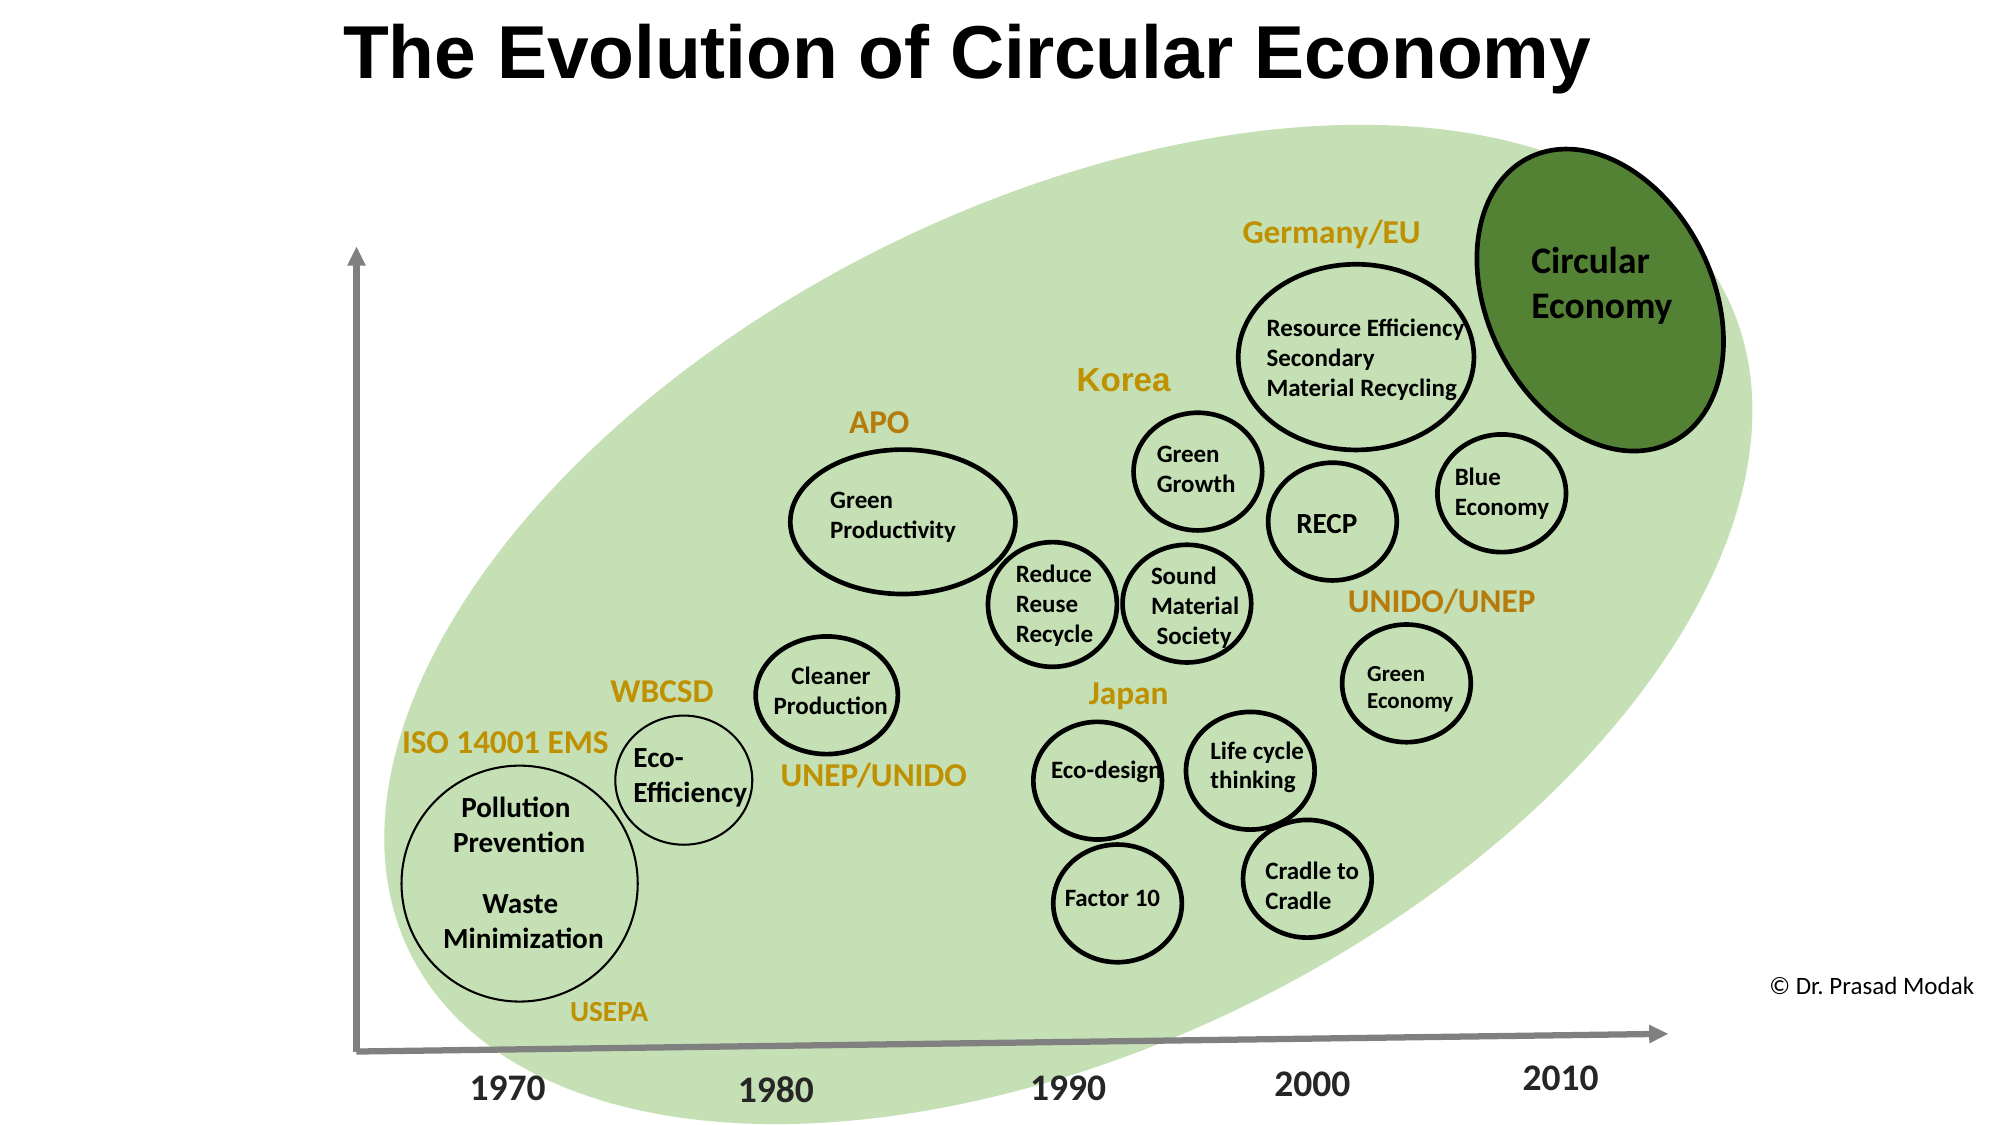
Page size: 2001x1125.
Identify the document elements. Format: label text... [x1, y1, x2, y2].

text_box 2010 [1507, 1052, 1614, 1105]
text_box UNIDO/UNEP [1333, 572, 1551, 627]
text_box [356, 1033, 1668, 1052]
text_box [1226, 202, 1482, 450]
text_box [406, 123, 1754, 1033]
text_box 2000 [1259, 1052, 1366, 1112]
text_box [594, 661, 764, 845]
text_box The Evolution of Circular Economy [328, 0, 1608, 102]
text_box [1342, 624, 1497, 743]
text_box [497, 1052, 1141, 1125]
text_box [755, 636, 984, 802]
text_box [987, 542, 1255, 720]
text_box 1980 [723, 1058, 829, 1118]
text_box 1990 [1015, 1055, 1122, 1116]
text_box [1268, 462, 1397, 581]
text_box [1243, 819, 1435, 938]
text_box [790, 449, 1049, 595]
text_box 1970 [454, 1055, 561, 1116]
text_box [1487, 140, 1713, 460]
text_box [385, 713, 665, 1033]
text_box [1033, 721, 1220, 840]
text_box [1437, 434, 1625, 553]
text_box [1061, 350, 1263, 531]
text_box © Dr. Prasad Modak [1754, 962, 1996, 1007]
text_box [1050, 844, 1234, 963]
text_box APO [834, 392, 925, 448]
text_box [1186, 711, 1380, 830]
